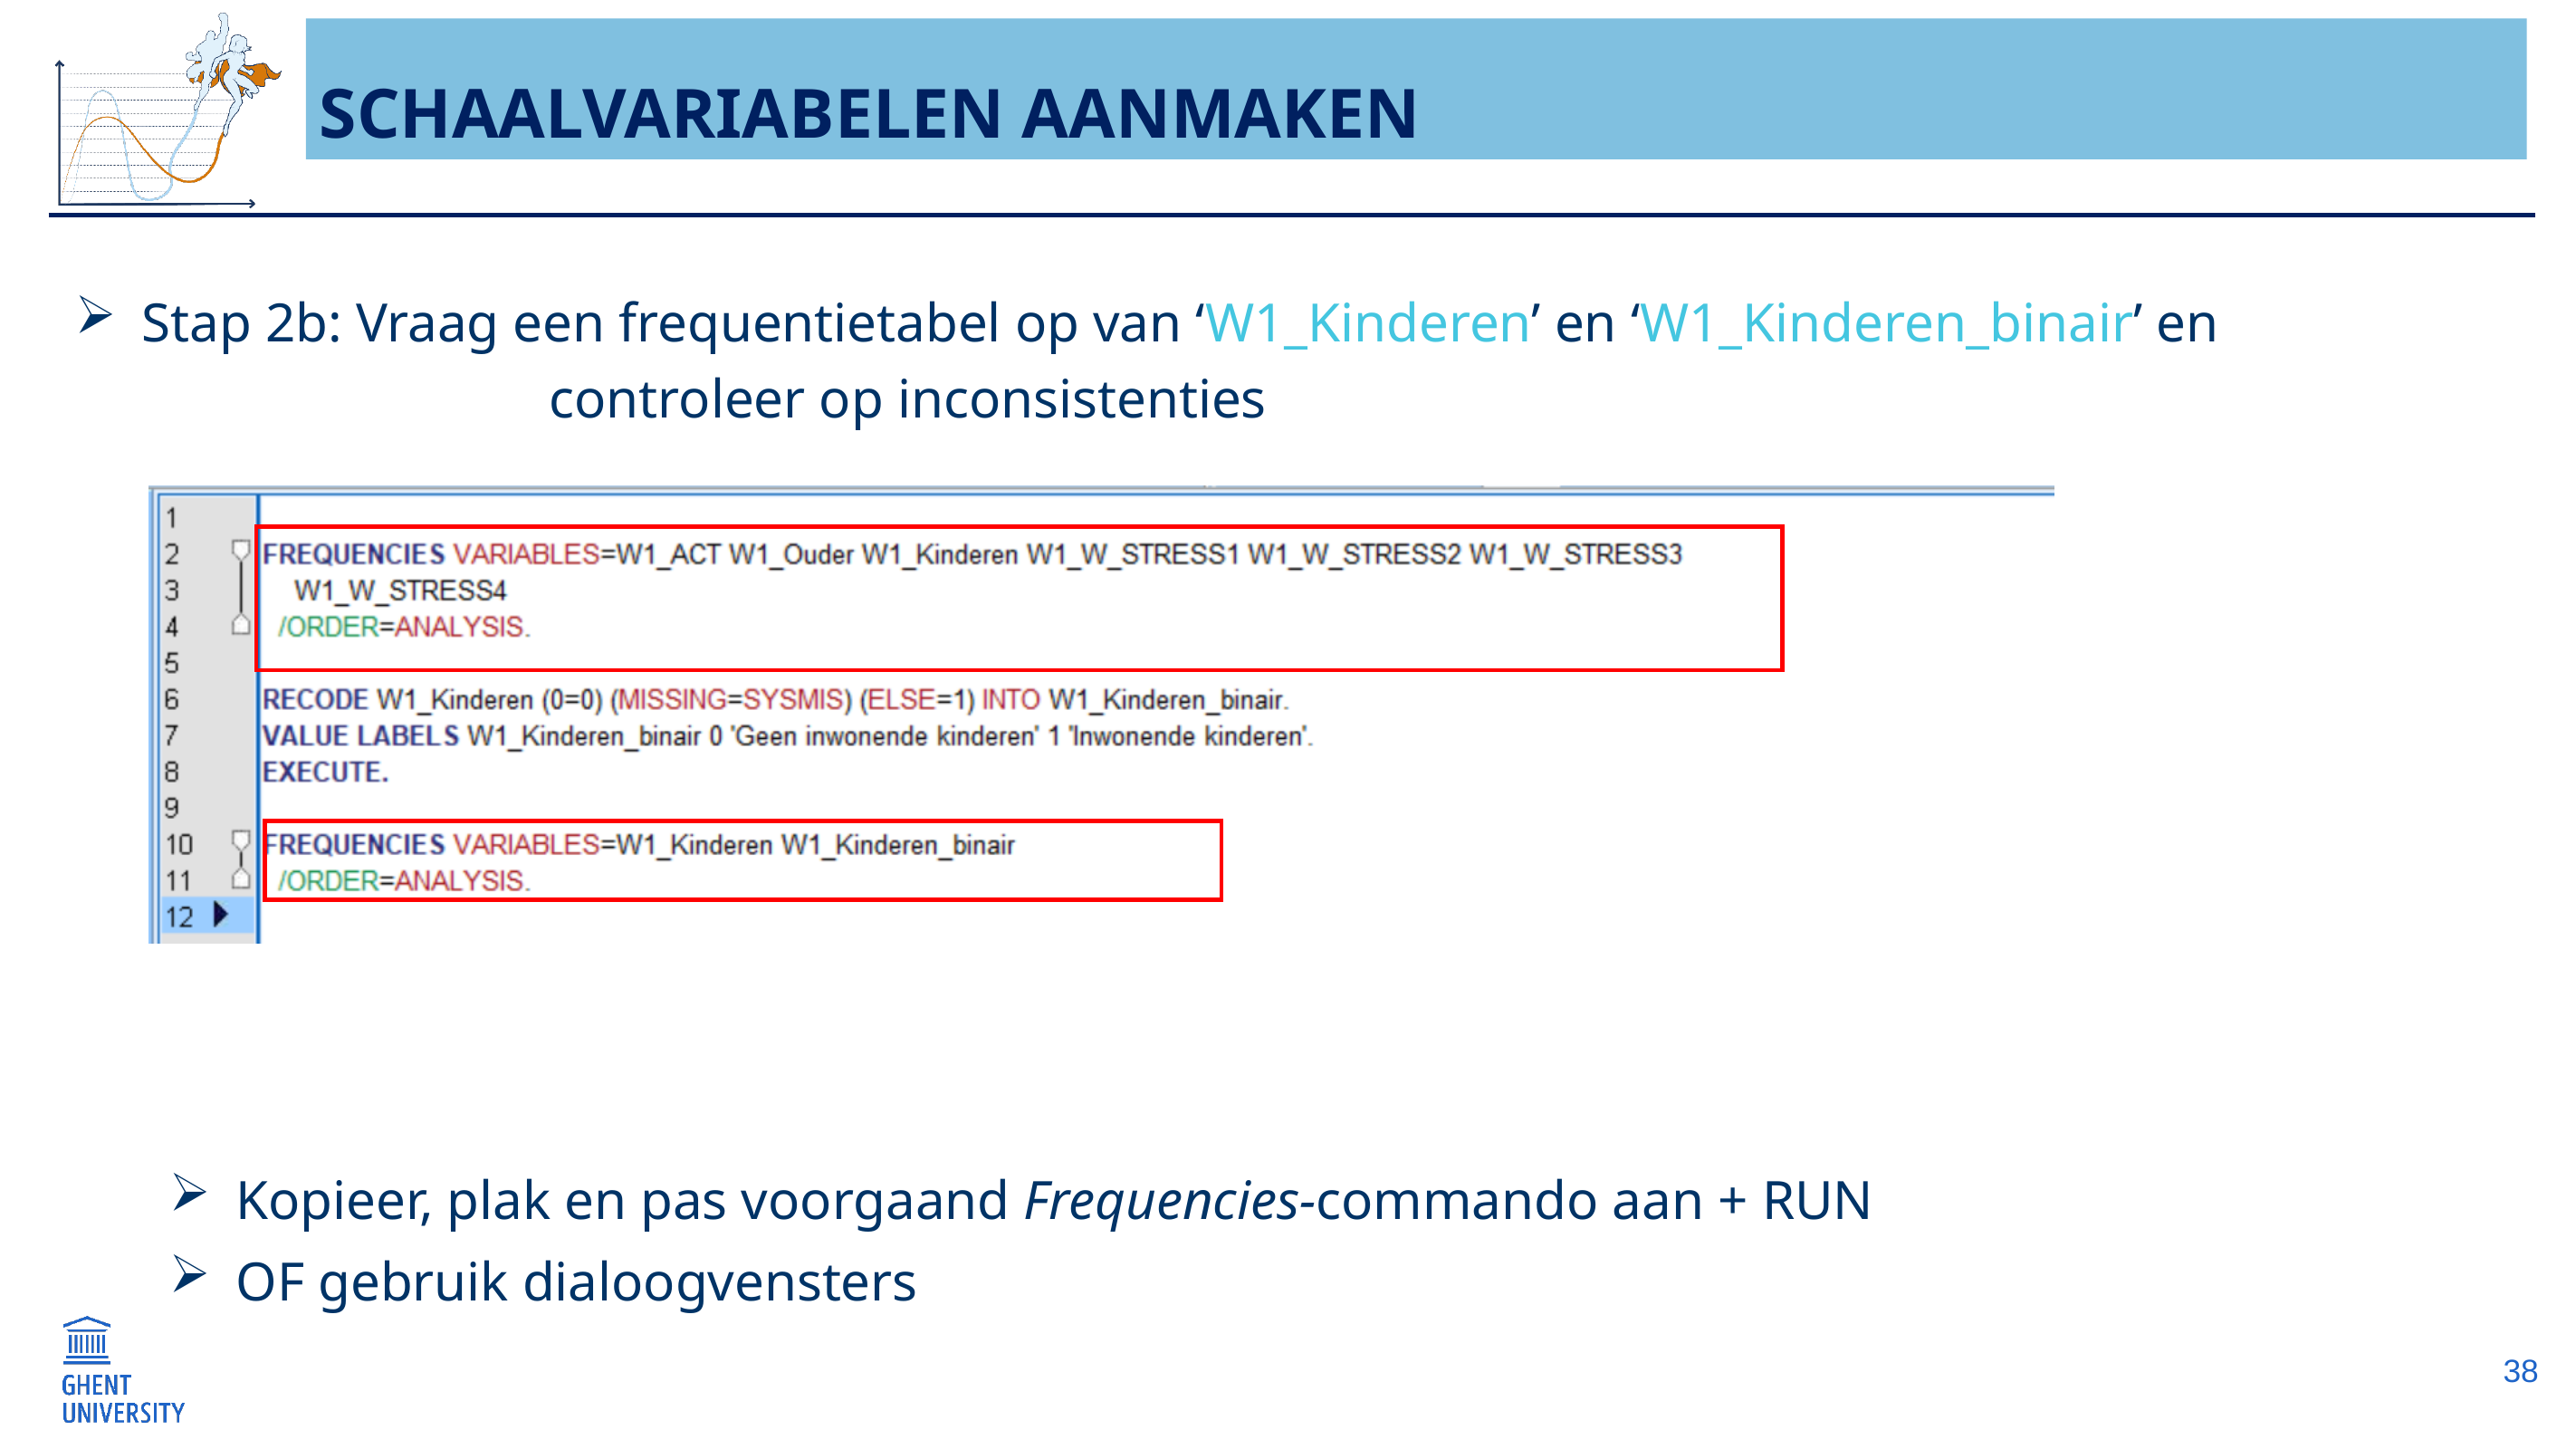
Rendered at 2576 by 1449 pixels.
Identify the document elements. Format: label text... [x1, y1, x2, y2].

picture [5, 0, 306, 318]
title Schaalvariabelen aanmaken [305, 18, 2527, 159]
list Stap 2b: Vraag een frequentietabel op van ‘W1_Kinderen’ en ‘W1_Kinderen_binair’ en controleer op inconsistenties Kopieer, plak en pas voorgaand Frequencies-commando aan + RUN OF gebruik dialoogvensters [48, 269, 2553, 1290]
picture [148, 485, 2054, 944]
picture [62, 1290, 411, 1449]
slide_number 38 [2415, 1330, 2553, 1408]
